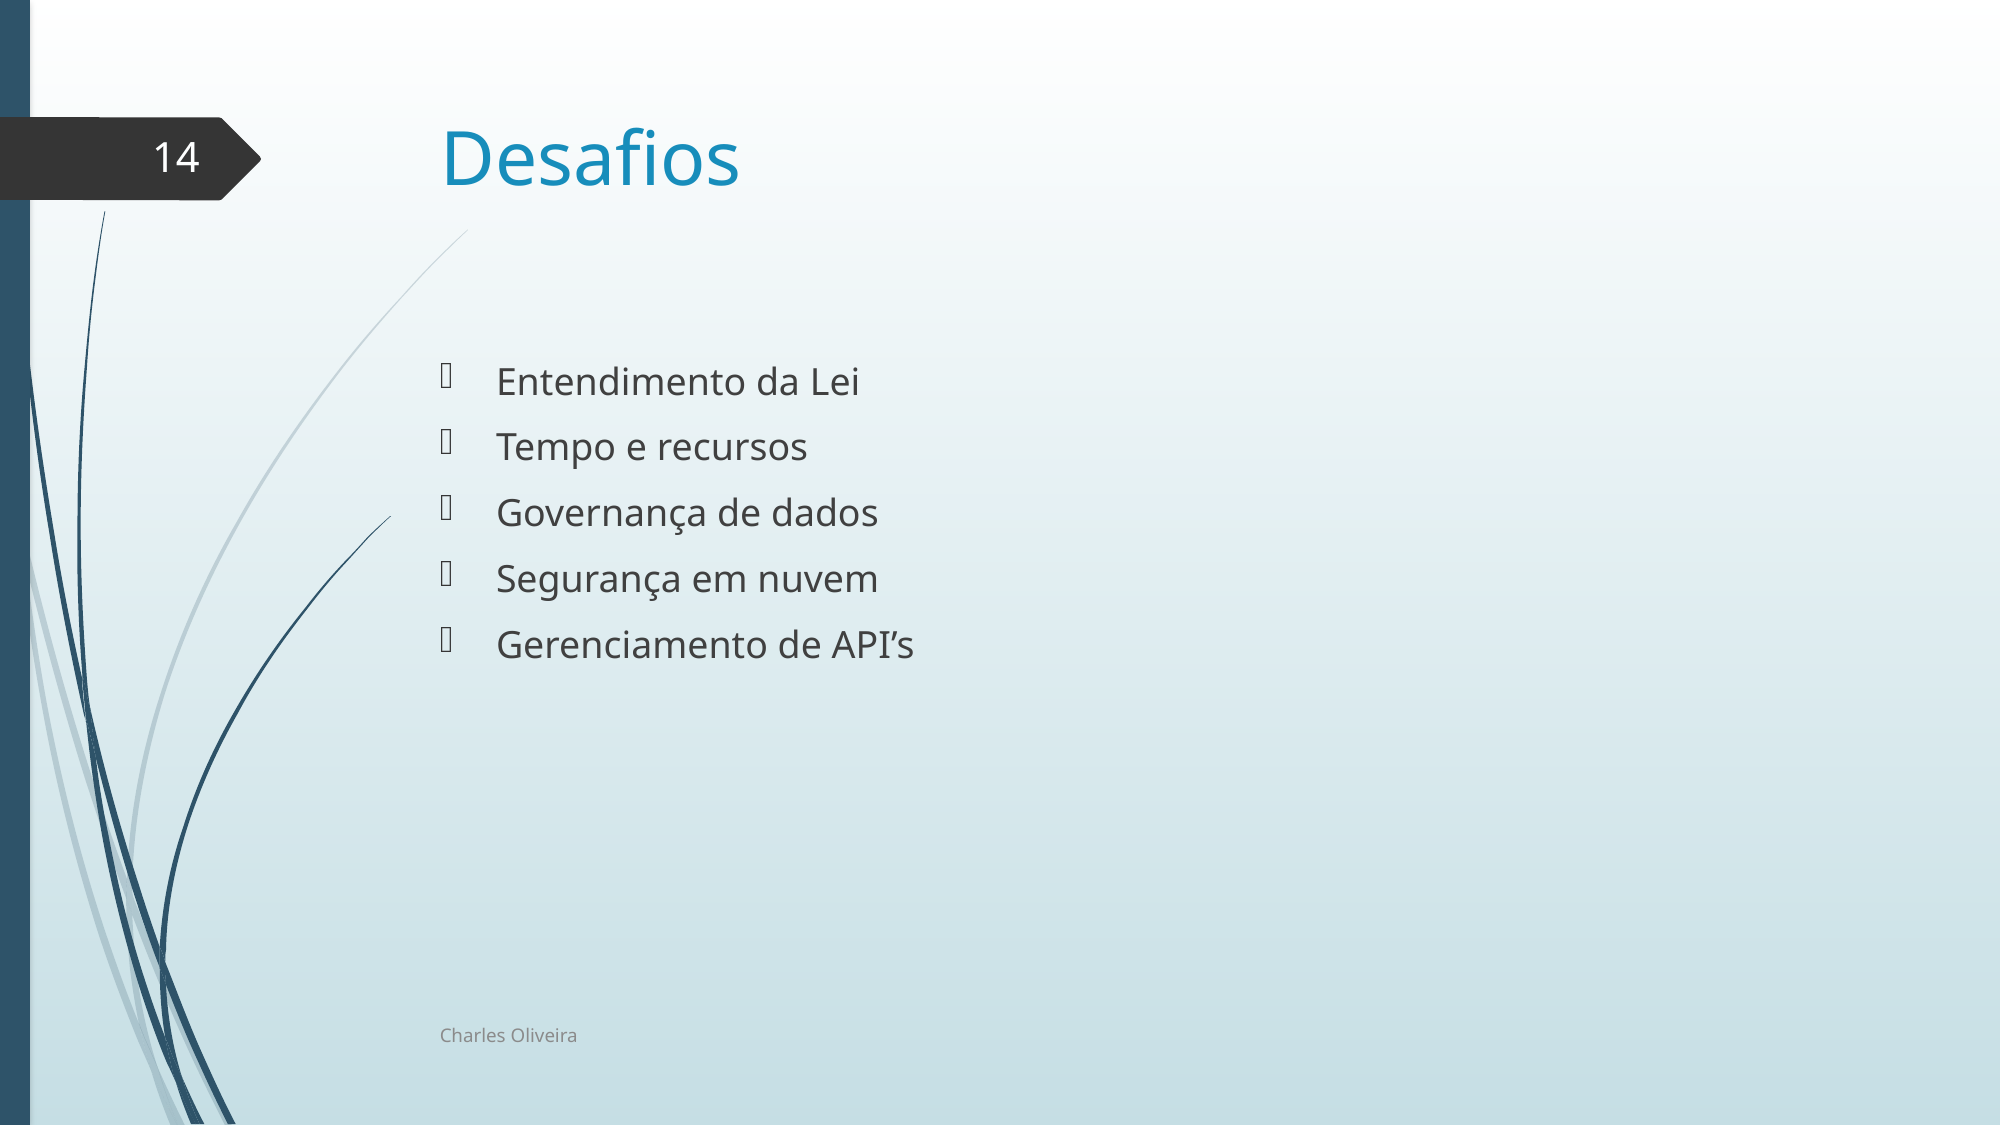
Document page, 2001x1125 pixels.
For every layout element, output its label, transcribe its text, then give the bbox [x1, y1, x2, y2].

slide_number 14 [87, 129, 216, 190]
footer Charles Oliveira [424, 1006, 1675, 1067]
list Entendimento da Lei Tempo e recursos Governança de dados Segurança em nuvem Gerenciamento de API’s [424, 350, 1888, 970]
title Desafios [425, 102, 1888, 313]
